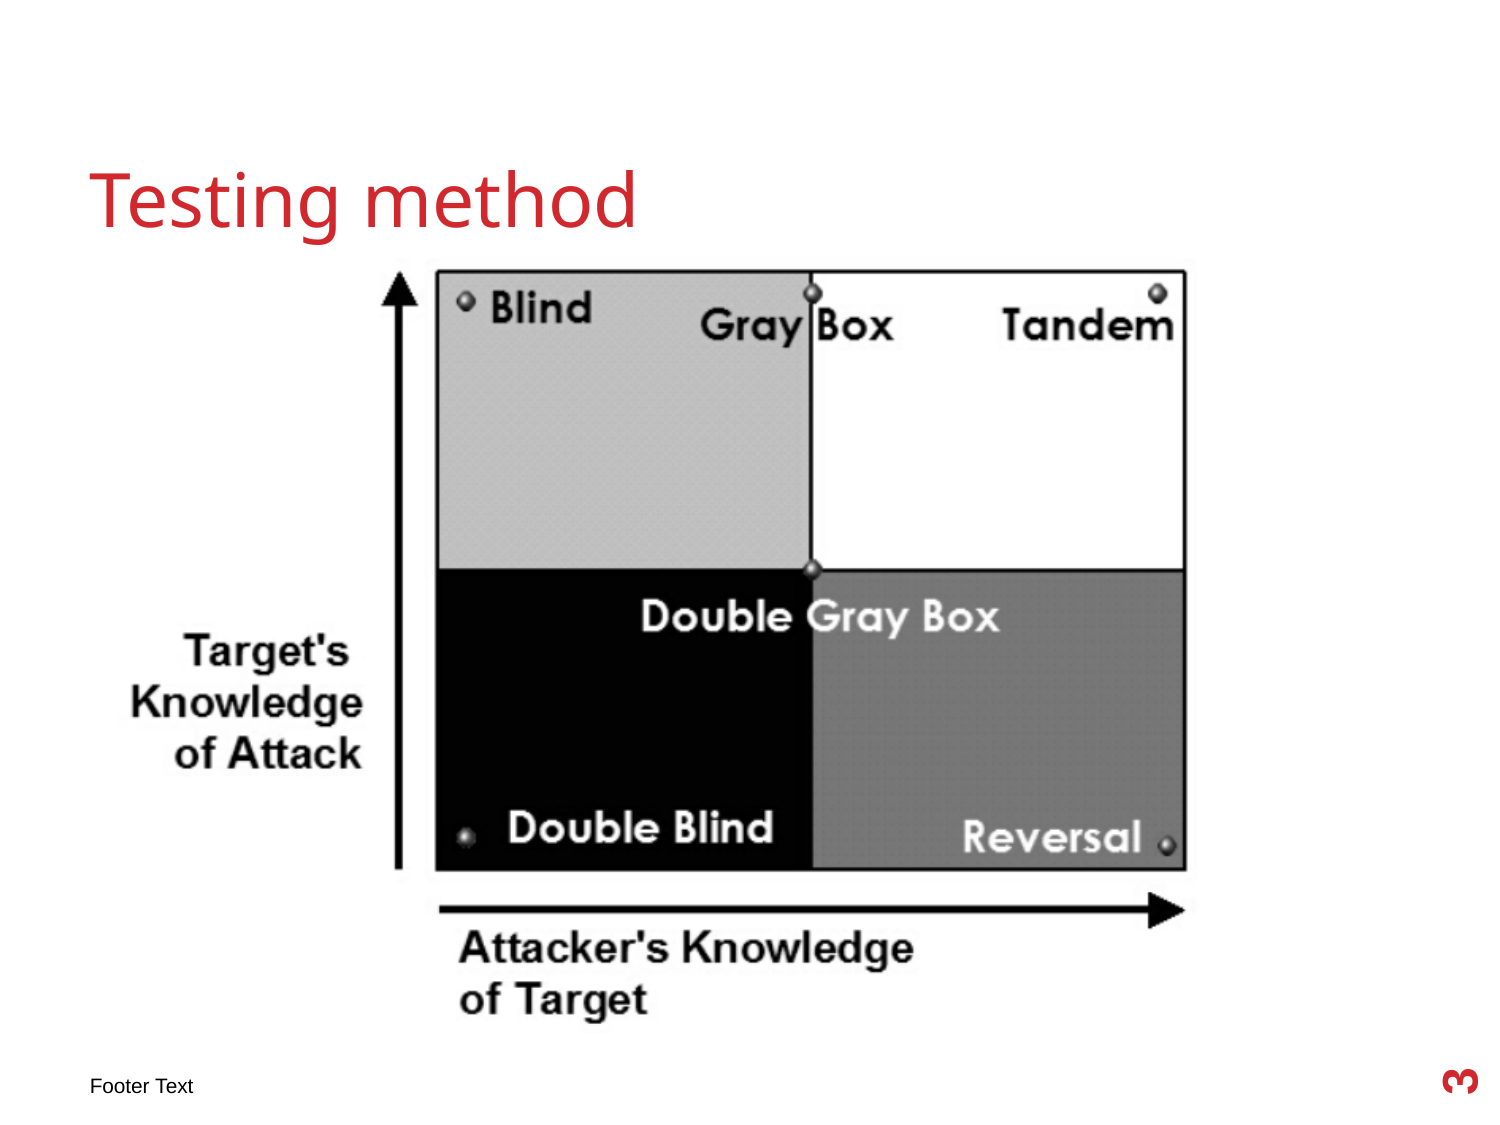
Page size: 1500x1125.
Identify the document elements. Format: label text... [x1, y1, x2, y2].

text_box 3 [1427, 887, 1488, 1104]
text_box Footer Text [74, 1067, 638, 1112]
picture [74, 199, 1432, 1060]
text_box Testing method [74, 25, 1025, 199]
